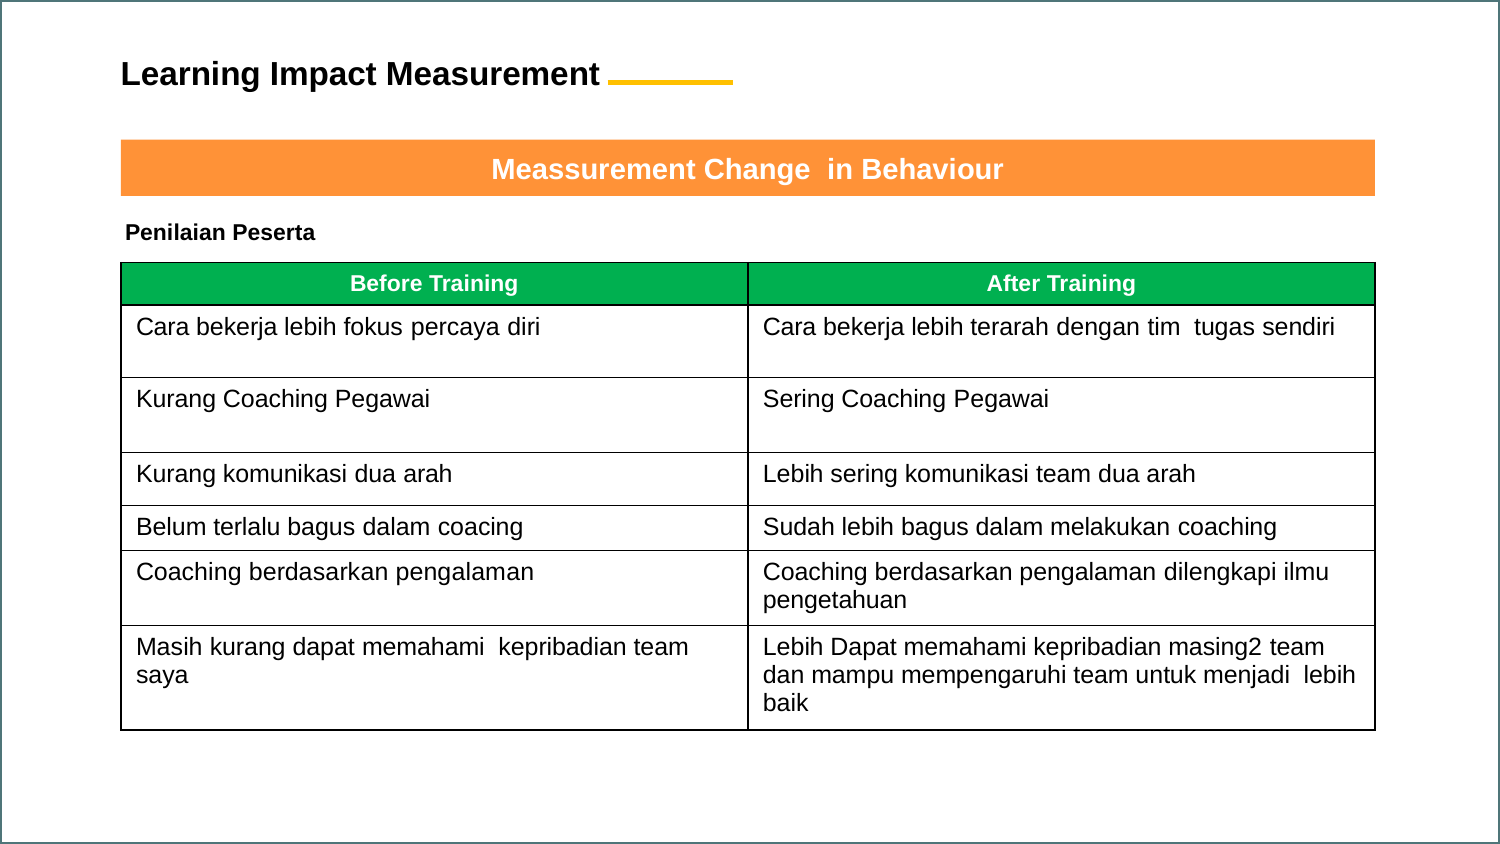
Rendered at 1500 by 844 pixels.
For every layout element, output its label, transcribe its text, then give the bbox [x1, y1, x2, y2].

text_box [0, 0, 1500, 844]
table_cell Lebih sering komunikasi team dua arah [749, 453, 1374, 505]
table_cell Coaching berdasarkan pengalaman [122, 551, 747, 625]
table_cell Coaching berdasarkan pengalaman dilengkapi ilmu pengetahuan [749, 551, 1374, 625]
text_box Meassurement Change in Behaviour [119, 137, 1377, 198]
table_cell Kurang Coaching Pegawai [122, 378, 747, 452]
table_cell Kurang komunikasi dua arah [122, 453, 747, 505]
table_cell Cara bekerja lebih fokus percaya diri [122, 306, 747, 377]
table_cell Sudah lebih bagus dalam melakukan coaching [749, 506, 1374, 550]
table_cell Sering Coaching Pegawai [749, 378, 1374, 452]
table_cell Cara bekerja lebih terarah dengan tim tugas sendiri [749, 306, 1374, 377]
text_box Penilaian Peserta [110, 210, 345, 253]
text_box Learning Impact Measurement [105, 44, 621, 100]
table_cell Masih kurang dapat memahami kepribadian team saya [122, 626, 747, 729]
table_header After Training [749, 263, 1374, 304]
table_cell Belum terlalu bagus dalam coacing [122, 506, 747, 550]
table_cell Lebih Dapat memahami kepribadian masing2 team dan mampu mempengaruhi team untuk menjadi lebih baik [749, 626, 1374, 729]
table_header Before Training [122, 263, 747, 304]
